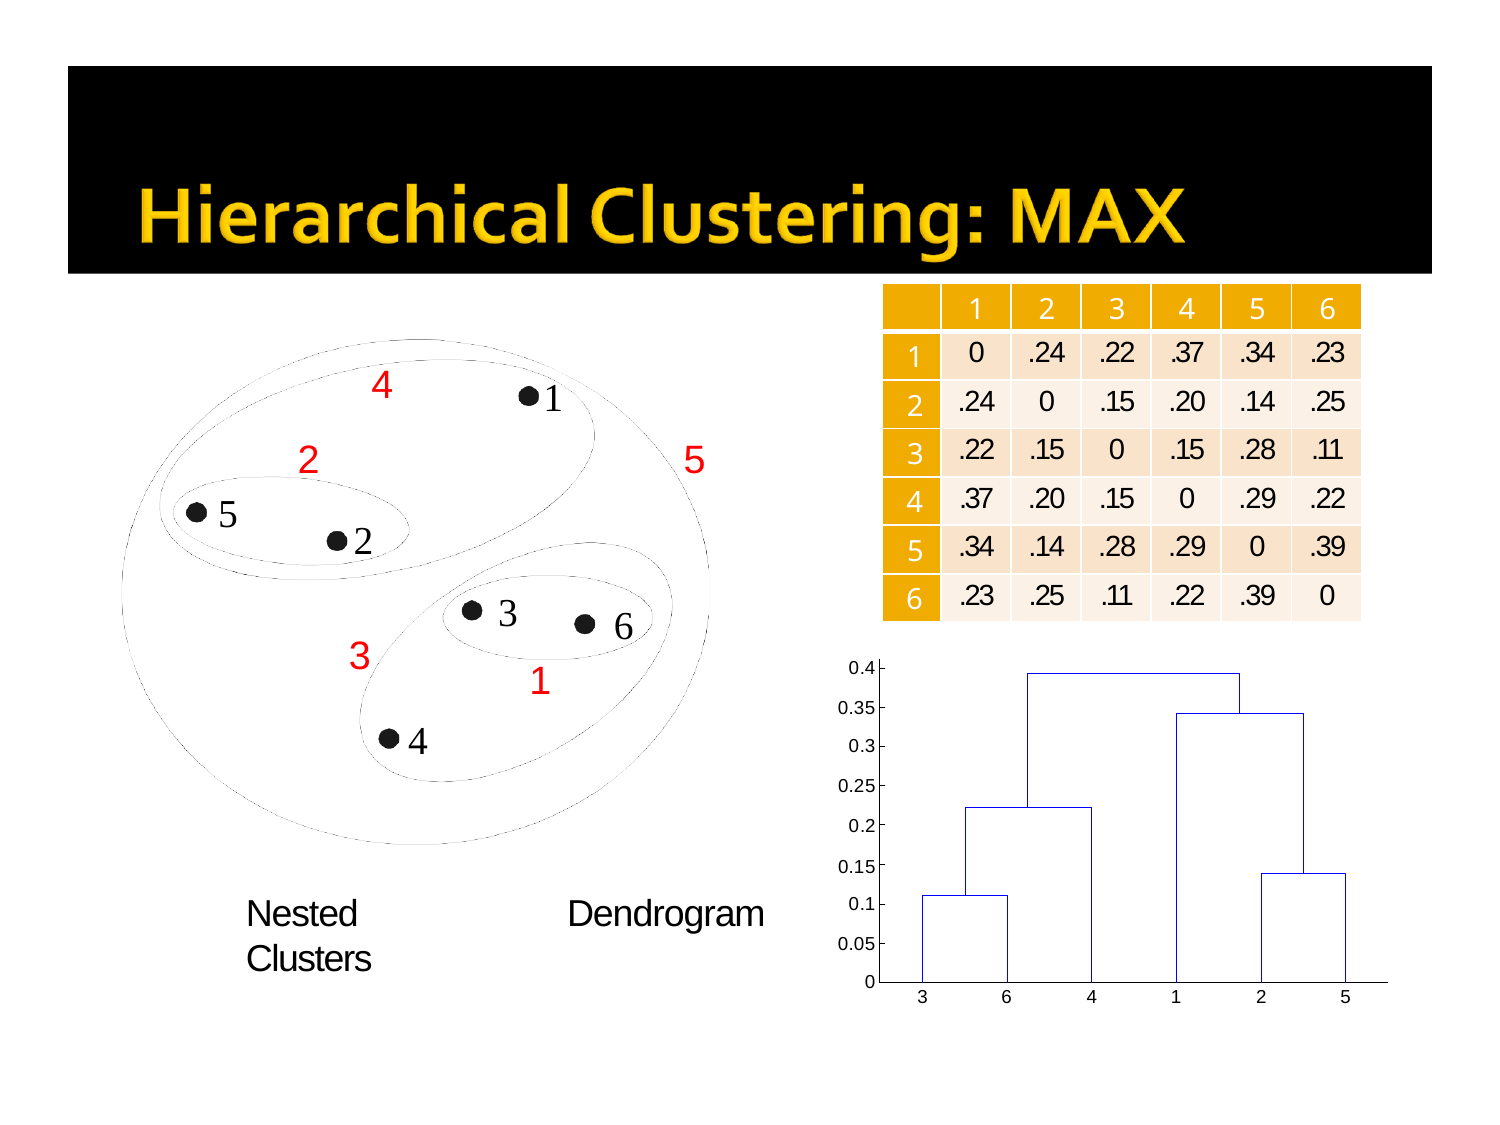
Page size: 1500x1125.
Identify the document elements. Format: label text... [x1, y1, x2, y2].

table_cell .22 [942, 429, 1010, 476]
table_cell 0 [1222, 526, 1291, 573]
text_box 5 [681, 431, 705, 481]
table_cell .29 [1152, 526, 1220, 573]
text_box 0.25 0.2 0.15 [836, 770, 878, 878]
table_header [883, 284, 940, 329]
table_cell .24 [1012, 334, 1080, 379]
table_cell .11 [1082, 575, 1150, 621]
text_box 6 [611, 597, 636, 648]
text_box 1 [527, 652, 550, 703]
text_box 4 [406, 712, 430, 763]
text_box 2 [351, 513, 376, 563]
text_box [1176, 713, 1304, 983]
text_box [140, 182, 1186, 263]
table_cell .15 [1012, 429, 1080, 476]
table_cell .29 [1222, 478, 1291, 524]
table_cell .25 [1292, 381, 1361, 428]
text_box 3 [347, 628, 369, 678]
text_box 1 [541, 370, 566, 420]
table_cell 0 [942, 334, 1010, 379]
table_cell .14 [1222, 381, 1291, 428]
text_box 0 [863, 967, 878, 993]
table_header 5 [1222, 284, 1291, 329]
text_box 0.4 [846, 653, 878, 679]
table_cell 1 [883, 334, 940, 379]
text_box 0.1 [846, 888, 878, 914]
table_cell 6 [883, 575, 940, 621]
table_cell .23 [1292, 334, 1361, 379]
table_cell .15 [1082, 478, 1150, 524]
table_cell 0 [1082, 429, 1150, 476]
table_header 6 [1292, 284, 1361, 329]
text_box 0.05 [836, 928, 878, 954]
table_cell .20 [1152, 381, 1220, 428]
table_header 3 [1082, 284, 1150, 329]
text_box 3 [915, 981, 931, 1007]
table_cell .20 [1012, 478, 1080, 524]
table_cell .37 [1152, 334, 1220, 379]
table_cell .22 [1292, 478, 1361, 524]
table_cell .28 [1222, 429, 1291, 476]
table_cell .14 [1012, 526, 1080, 573]
table_cell .15 [1082, 381, 1150, 428]
table_cell .22 [1152, 575, 1220, 621]
table_cell .24 [942, 381, 1010, 428]
table_cell 2 [883, 381, 940, 428]
table_cell 5 [883, 526, 940, 573]
text_box 4 [1084, 981, 1100, 1007]
table_cell .15 [1152, 429, 1220, 476]
table_cell .22 [1082, 334, 1150, 379]
text_box [964, 807, 1092, 983]
text_box [922, 895, 1008, 983]
text_box 0.3 [846, 731, 878, 757]
text_box [121, 339, 710, 845]
table_cell .23 [942, 575, 1010, 621]
table_cell 0 [1012, 381, 1080, 428]
text_box [1027, 673, 1240, 808]
text_box 2 [295, 431, 320, 481]
text_box Nested Clusters [243, 886, 469, 979]
table_cell .37 [942, 478, 1010, 524]
table_cell .39 [1222, 575, 1291, 621]
text_box 1 [1168, 981, 1184, 1007]
table_cell 0 [1152, 478, 1220, 524]
table_header 1 [942, 284, 1010, 329]
text_box 0.35 [836, 692, 878, 718]
table_cell .34 [1222, 334, 1291, 379]
text_box 2 [1254, 981, 1269, 1007]
table_header 2 [1012, 284, 1080, 329]
text_box 4 [369, 356, 394, 407]
table_cell .39 [1292, 526, 1361, 573]
table_cell 3 [883, 429, 940, 476]
table_cell .11 [1292, 429, 1361, 476]
text_box [1260, 873, 1346, 983]
text_box 3 [496, 585, 520, 635]
table_cell 4 [883, 478, 940, 524]
text_box 6 [999, 981, 1015, 1007]
table_header 4 [1152, 284, 1220, 329]
table_cell .34 [942, 526, 1010, 573]
text_box Dendrogram [565, 886, 782, 934]
table_cell .25 [1012, 575, 1080, 621]
text_box 5 [1338, 981, 1354, 1007]
text_box 5 [216, 485, 240, 536]
table_cell 0 [1292, 575, 1361, 621]
table_cell .28 [1082, 526, 1150, 573]
